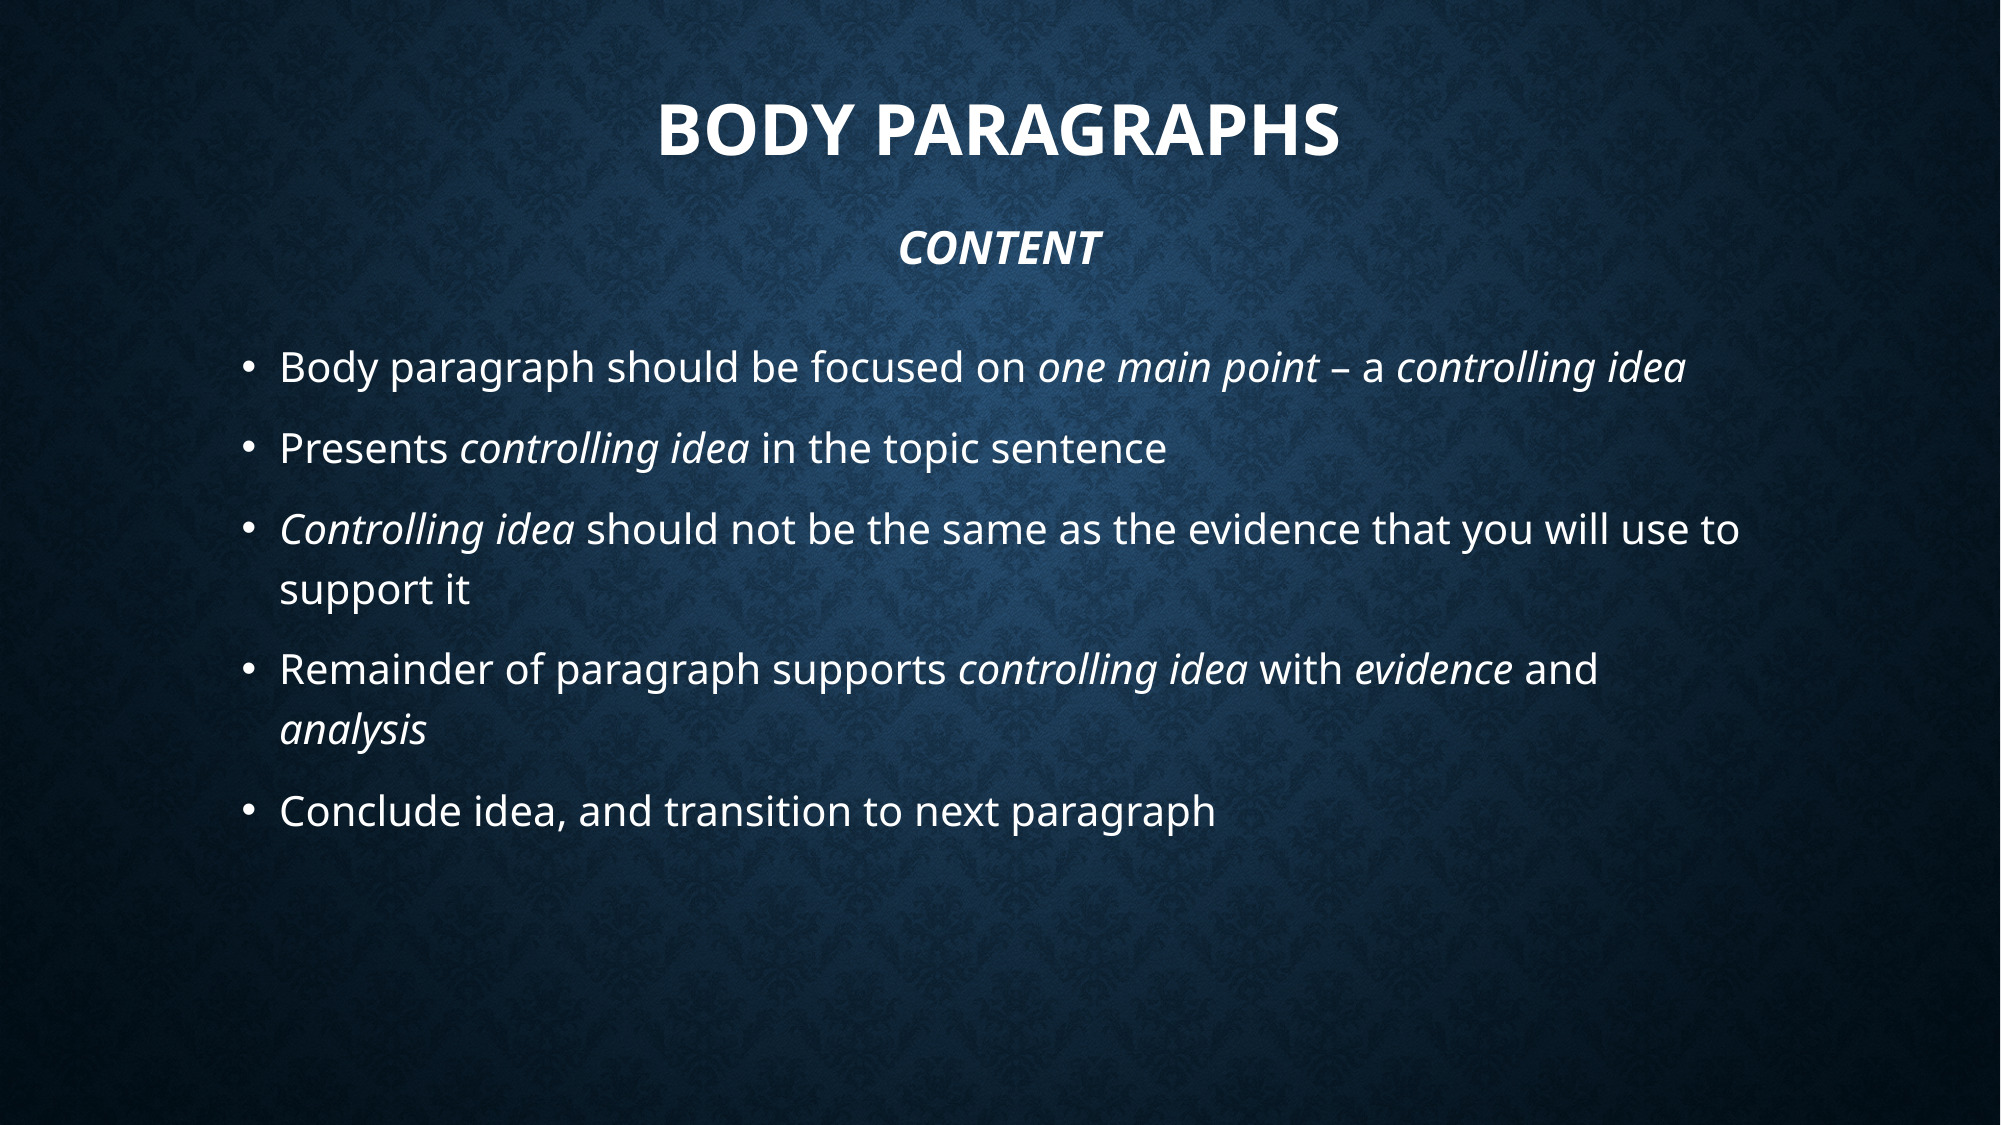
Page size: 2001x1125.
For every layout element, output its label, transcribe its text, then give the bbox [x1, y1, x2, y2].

list Body paragraph should be focused on one main point – a controlling idea Presents controlling idea in the topic sentence Controlling idea should not be the same as the evidence that you will use to support it Remainder of paragraph supports controlling idea with evidence and analysis Conclude idea, and transition to next paragraph [226, 323, 1772, 1040]
title Body Paragraphs Content [149, 75, 1849, 293]
